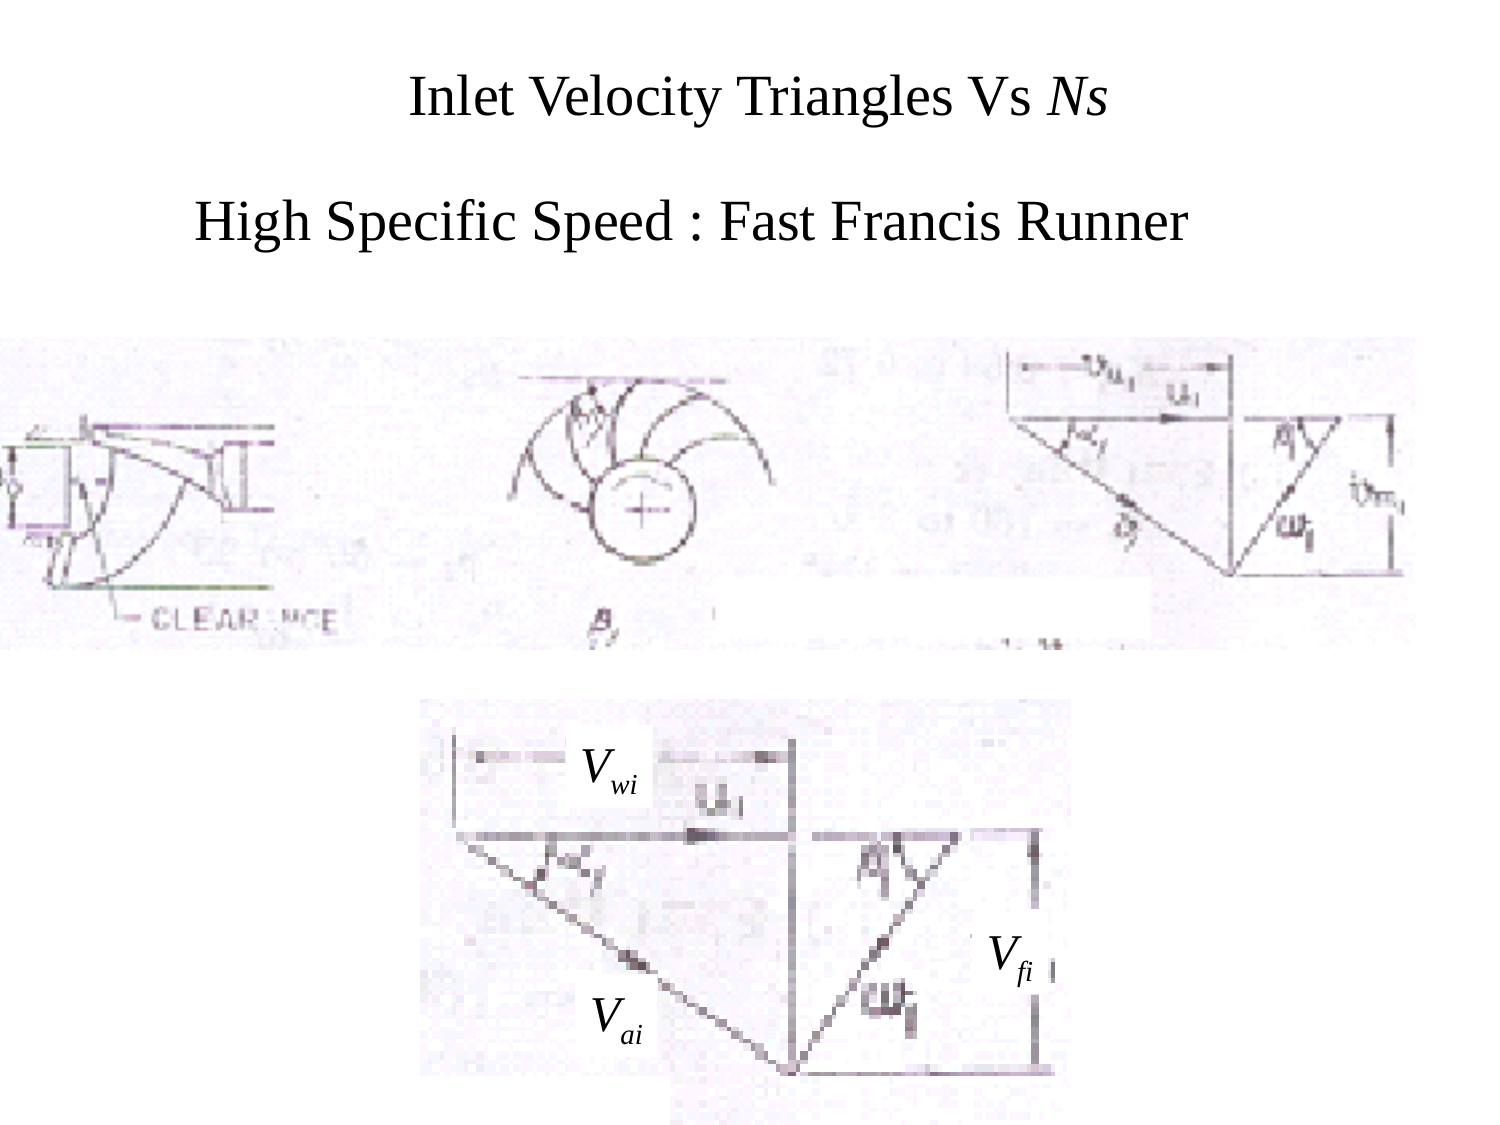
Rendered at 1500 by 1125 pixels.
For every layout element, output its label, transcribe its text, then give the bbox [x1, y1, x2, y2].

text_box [419, 699, 1101, 1125]
text_box High Specific Speed : Fast Francis Runner [179, 174, 1204, 260]
picture [0, 337, 1488, 651]
text_box Inlet Velocity Triangles Vs Ns [393, 50, 1124, 135]
